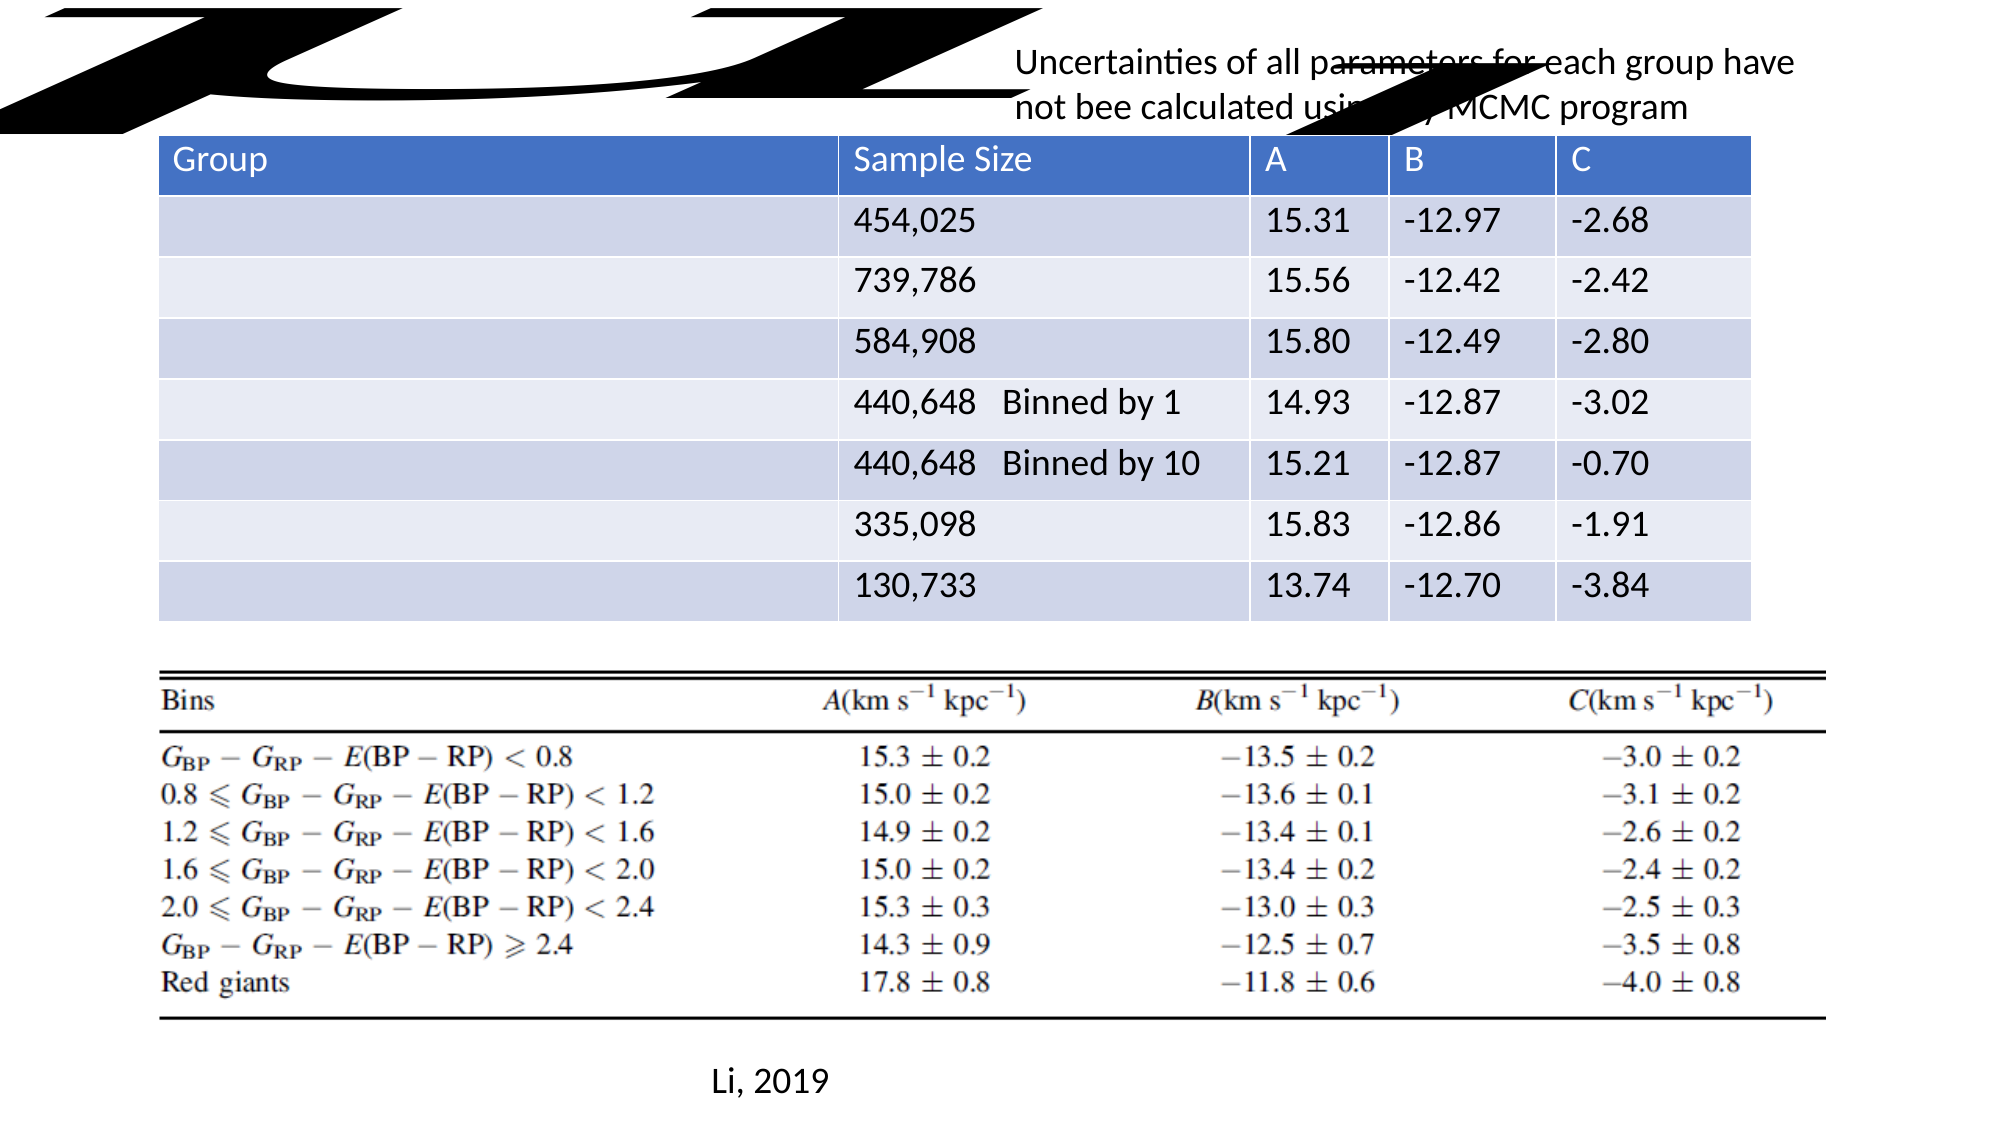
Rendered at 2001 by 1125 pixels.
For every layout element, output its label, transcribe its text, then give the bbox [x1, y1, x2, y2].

text_box Uncertainties of all parameters for each group have not bee calculated using my MCMC program [999, 29, 1852, 135]
picture [141, 663, 1826, 1031]
text_box Li, 2019 [696, 1048, 900, 1108]
